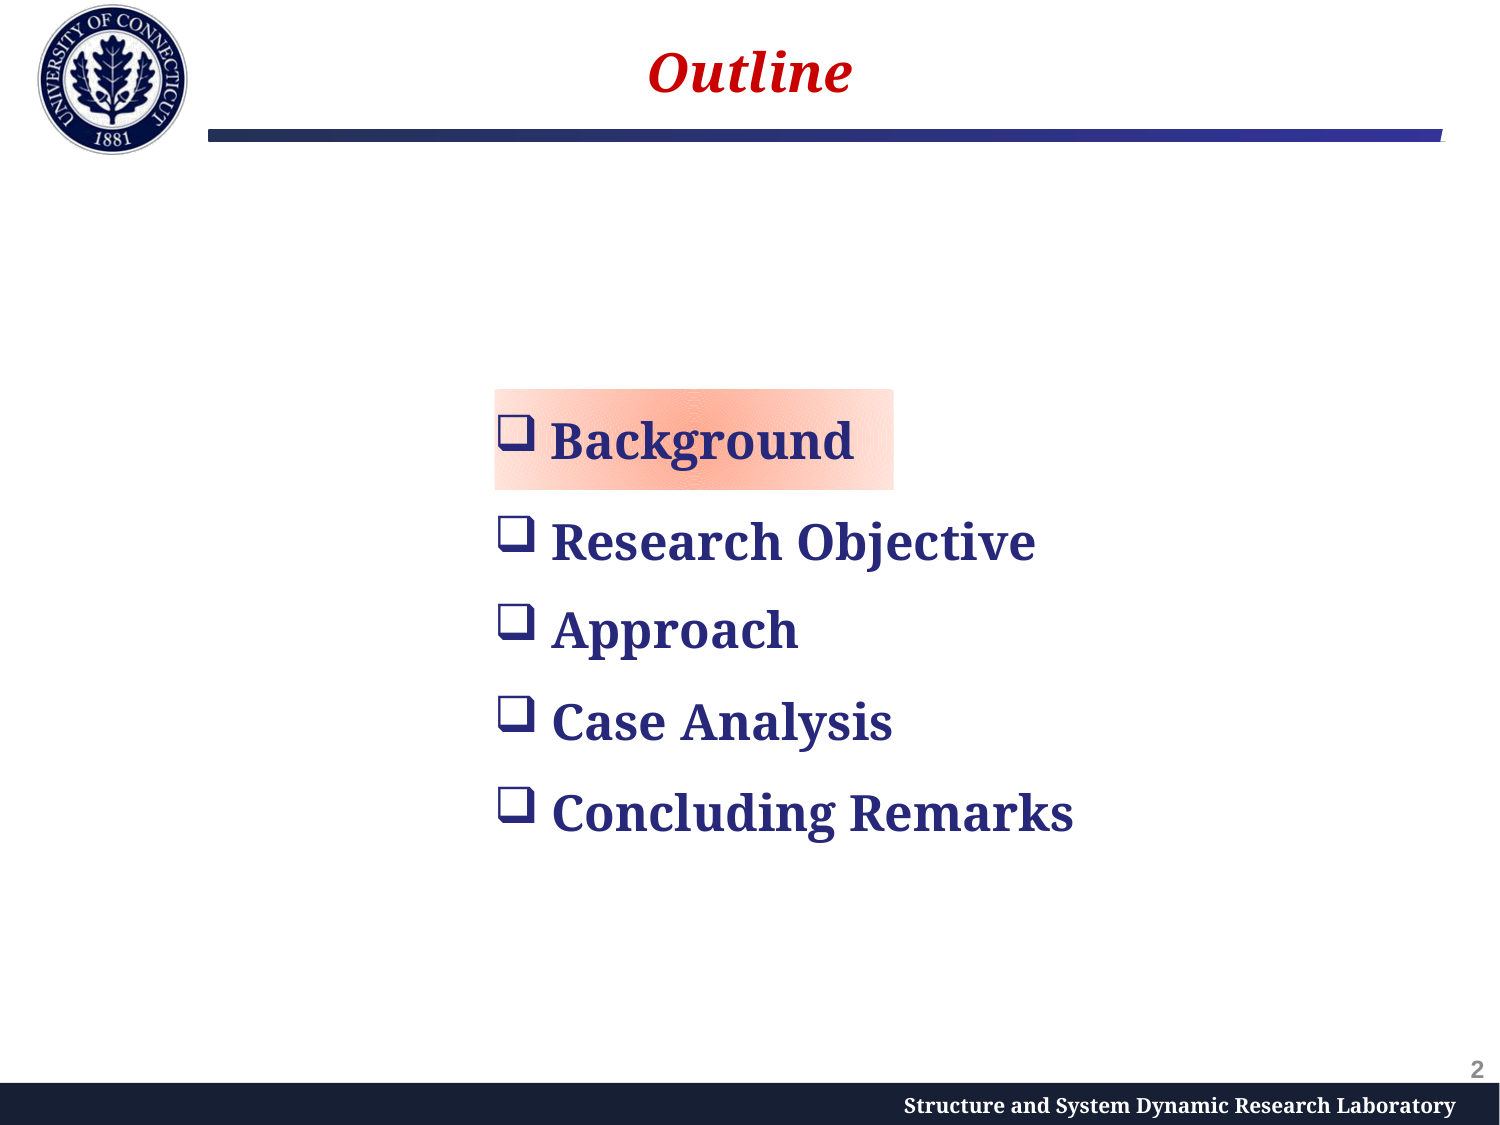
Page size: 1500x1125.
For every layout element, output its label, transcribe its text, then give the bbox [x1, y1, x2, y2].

text_box Concluding Remarks [494, 760, 1110, 862]
text_box Research Objective [494, 489, 1095, 591]
slide_number 2 [1149, 1038, 1500, 1099]
text_box Case Analysis [494, 679, 1000, 760]
text_box Approach [494, 578, 1062, 679]
picture [37, 143, 188, 155]
text_box Background [494, 389, 894, 490]
text_box Outline [0, 0, 1500, 143]
